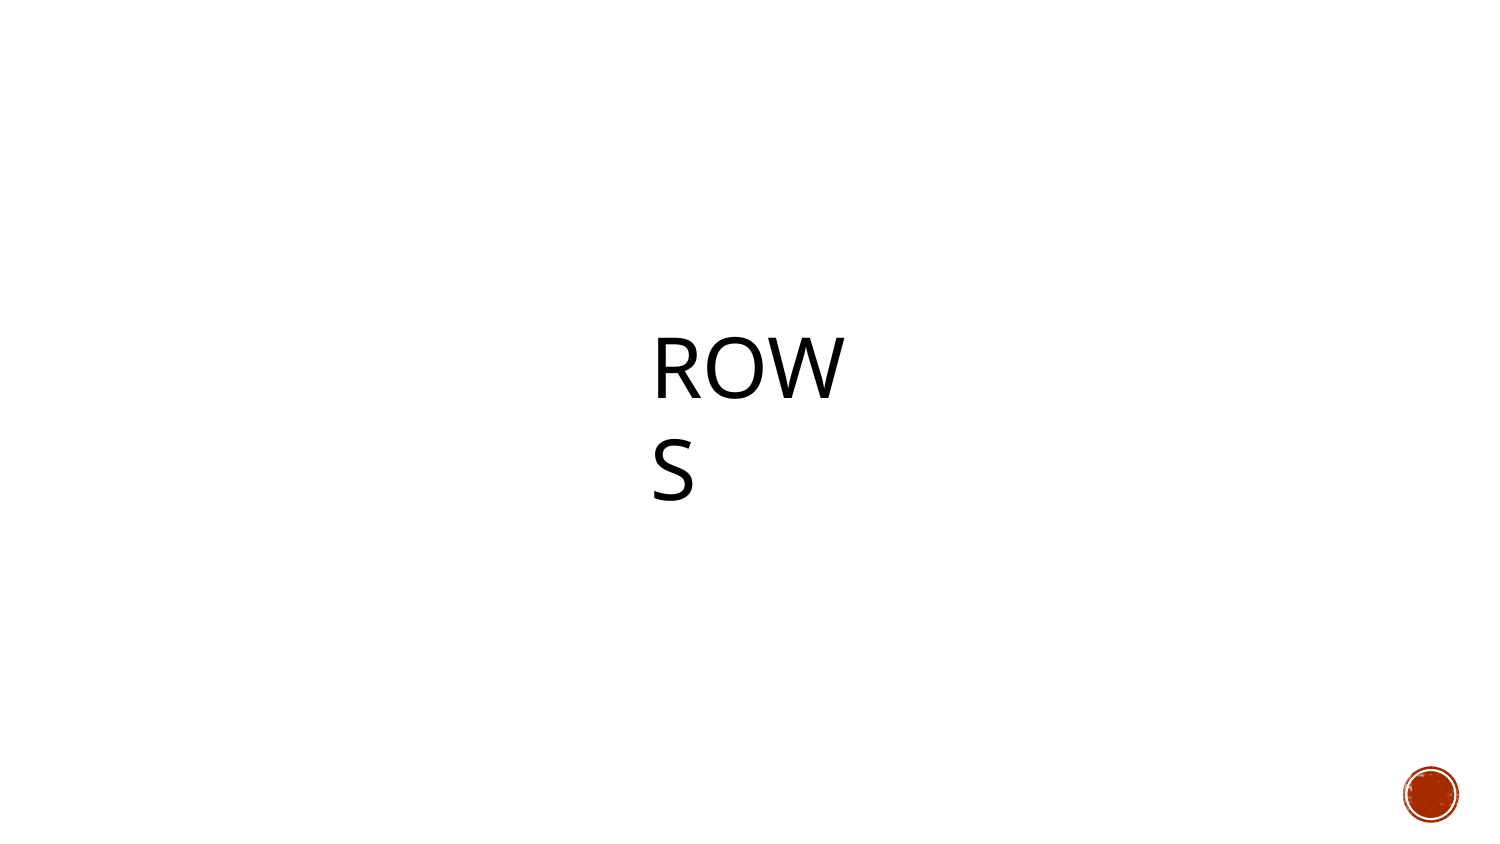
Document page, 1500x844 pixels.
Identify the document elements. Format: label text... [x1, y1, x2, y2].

title Rows [647, 312, 852, 517]
